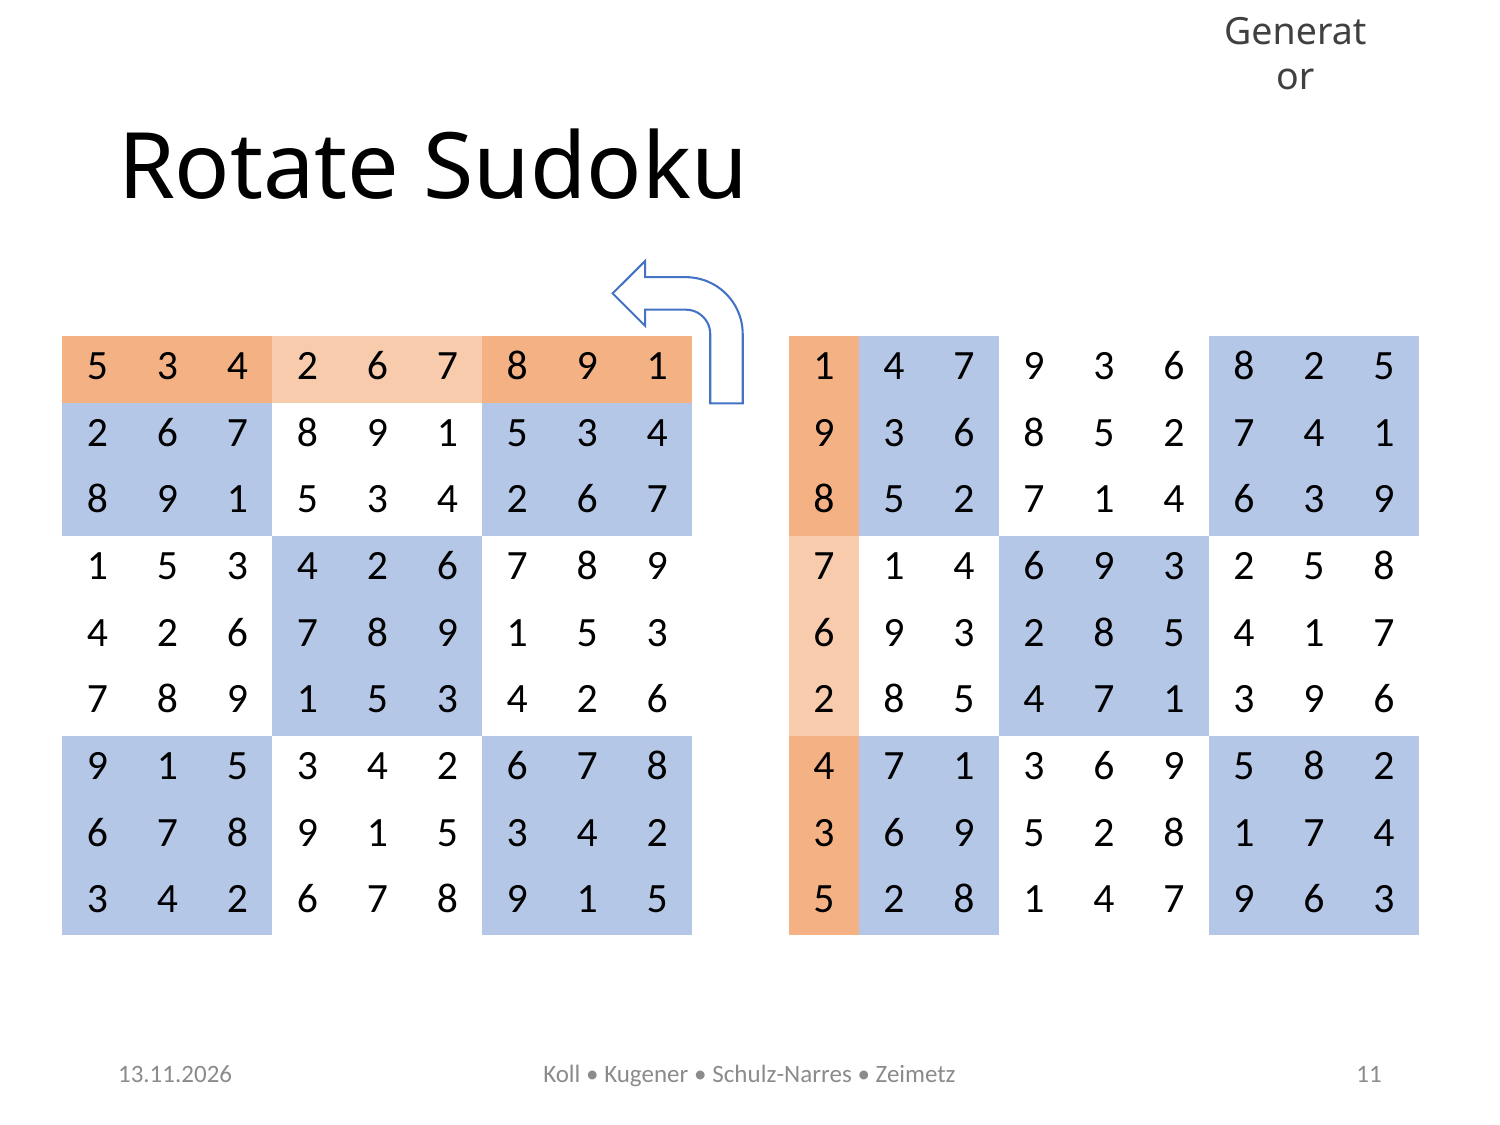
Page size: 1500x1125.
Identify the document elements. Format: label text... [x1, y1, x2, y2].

table_cell 4 [622, 403, 692, 469]
table_cell 5 [272, 469, 342, 536]
table_cell 6 [202, 602, 272, 669]
table_cell 9 [789, 403, 859, 469]
table_cell 1 [132, 736, 202, 802]
table_cell 4 [62, 602, 132, 669]
table_cell 2 [342, 536, 412, 602]
table_cell 9 [342, 403, 412, 469]
table_cell 2 [1139, 403, 1209, 469]
table_cell 9 [202, 669, 272, 736]
table_header 4 [202, 336, 272, 403]
table_cell 9 [622, 536, 692, 602]
table_cell 7 [342, 869, 412, 935]
table_header 8 [1209, 336, 1279, 403]
table_cell 9 [482, 869, 552, 935]
slide_number 11 [1059, 1042, 1397, 1103]
table_cell 3 [1349, 869, 1419, 935]
table_cell 6 [1209, 469, 1279, 536]
table_cell 6 [622, 669, 692, 736]
table_cell 1 [999, 869, 1069, 935]
table_cell 1 [62, 536, 132, 602]
table_cell 8 [999, 403, 1069, 469]
table_cell 3 [412, 669, 482, 736]
table_cell 5 [859, 469, 929, 536]
table_cell 5 [1209, 736, 1279, 802]
table_cell 3 [1209, 669, 1279, 736]
table_cell 5 [929, 669, 999, 736]
table_cell 8 [622, 736, 692, 802]
text_box [611, 258, 744, 405]
table_cell 7 [1279, 802, 1349, 869]
table_cell 6 [789, 602, 859, 669]
table_header 4 [859, 336, 929, 403]
table_cell 2 [62, 403, 132, 469]
table_cell 6 [859, 802, 929, 869]
table_cell 2 [482, 469, 552, 536]
table_header 9 [552, 336, 622, 403]
table_header 2 [272, 336, 342, 403]
table_cell 3 [789, 802, 859, 869]
table_cell 6 [999, 536, 1069, 602]
table_cell 9 [412, 602, 482, 669]
table_cell 3 [552, 403, 622, 469]
table_cell 1 [1349, 403, 1419, 469]
table_cell 8 [552, 536, 622, 602]
table_cell 2 [552, 669, 622, 736]
table_cell 4 [1069, 869, 1139, 935]
table_header 3 [132, 336, 202, 403]
table_cell 1 [1139, 669, 1209, 736]
table_cell 1 [482, 602, 552, 669]
table_cell 5 [412, 802, 482, 869]
table_cell 3 [929, 602, 999, 669]
table_cell 5 [999, 802, 1069, 869]
table_cell 3 [272, 736, 342, 802]
table_cell 3 [999, 736, 1069, 802]
table_cell 9 [1069, 536, 1139, 602]
table_cell 1 [1209, 802, 1279, 869]
table_cell 2 [1209, 536, 1279, 602]
table_cell 1 [1069, 469, 1139, 536]
table_cell 3 [342, 469, 412, 536]
table_cell 2 [929, 469, 999, 536]
table_cell 2 [412, 736, 482, 802]
table_cell 6 [1069, 736, 1139, 802]
table_cell 7 [272, 602, 342, 669]
table_cell 5 [202, 736, 272, 802]
table_cell 4 [412, 469, 482, 536]
table_cell 5 [342, 669, 412, 736]
table_header 1 [622, 336, 692, 403]
table_cell 9 [859, 602, 929, 669]
table_cell 4 [999, 669, 1069, 736]
table_cell 5 [1279, 536, 1349, 602]
table_header 9 [999, 336, 1069, 403]
table_cell 9 [1209, 869, 1279, 935]
table_cell 9 [272, 802, 342, 869]
table_cell 1 [202, 469, 272, 536]
table_cell 7 [1209, 403, 1279, 469]
table_header 6 [342, 336, 412, 403]
table_cell 4 [132, 869, 202, 935]
table_header 3 [1069, 336, 1139, 403]
table_cell 1 [929, 736, 999, 802]
table_cell 1 [552, 869, 622, 935]
table_cell 7 [1349, 602, 1419, 669]
table_cell 4 [1139, 469, 1209, 536]
table_cell 6 [482, 736, 552, 802]
table_cell 7 [202, 403, 272, 469]
table_cell 1 [342, 802, 412, 869]
table_cell 6 [1279, 869, 1349, 935]
table_cell 4 [272, 536, 342, 602]
table_cell 9 [929, 802, 999, 869]
table_header 1 [789, 336, 859, 403]
table_cell 1 [412, 403, 482, 469]
table_cell 8 [859, 669, 929, 736]
table_cell 3 [482, 802, 552, 869]
table_cell 4 [482, 669, 552, 736]
table_header 5 [1349, 336, 1419, 403]
table_cell 4 [789, 736, 859, 802]
table_cell 8 [1349, 536, 1419, 602]
table_cell 7 [859, 736, 929, 802]
table_header 8 [482, 336, 552, 403]
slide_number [103, 1042, 441, 1103]
table_cell 7 [622, 469, 692, 536]
table_cell 4 [1349, 802, 1419, 869]
table_cell 6 [929, 403, 999, 469]
table_cell 7 [1139, 869, 1209, 935]
table_cell 7 [482, 536, 552, 602]
table_cell 7 [789, 536, 859, 602]
table_cell 3 [859, 403, 929, 469]
table_cell 8 [272, 403, 342, 469]
table_cell 8 [202, 802, 272, 869]
table_cell 2 [622, 802, 692, 869]
table_cell 6 [132, 403, 202, 469]
table_cell 7 [1069, 669, 1139, 736]
table_cell 8 [929, 869, 999, 935]
table_cell 4 [1279, 403, 1349, 469]
table_cell 3 [202, 536, 272, 602]
table_cell 5 [552, 602, 622, 669]
table_cell 6 [1349, 669, 1419, 736]
table_cell 5 [1069, 403, 1139, 469]
table_cell 7 [132, 802, 202, 869]
table_cell 3 [62, 869, 132, 935]
table_cell 8 [1069, 602, 1139, 669]
table_cell 7 [552, 736, 622, 802]
table_cell 9 [132, 469, 202, 536]
table_cell 5 [1139, 602, 1209, 669]
table_cell 3 [622, 602, 692, 669]
table_header 7 [929, 336, 999, 403]
table_cell 4 [342, 736, 412, 802]
table_header 6 [1139, 336, 1209, 403]
table_cell 2 [1069, 802, 1139, 869]
table_cell 4 [929, 536, 999, 602]
table_cell 2 [999, 602, 1069, 669]
table_cell 6 [272, 869, 342, 935]
table_cell 5 [132, 536, 202, 602]
table_cell 9 [62, 736, 132, 802]
table_cell 8 [412, 869, 482, 935]
table_cell 1 [859, 536, 929, 602]
table_cell 5 [789, 869, 859, 935]
table_cell 8 [1139, 802, 1209, 869]
table_cell 1 [1279, 602, 1349, 669]
table_cell 6 [552, 469, 622, 536]
table_cell 2 [202, 869, 272, 935]
table_cell 4 [552, 802, 622, 869]
table_cell 8 [1279, 736, 1349, 802]
table_cell 6 [62, 802, 132, 869]
table_cell 8 [789, 469, 859, 536]
title Rotate Sudoku [103, 59, 1397, 278]
table_cell 8 [132, 669, 202, 736]
table_cell 3 [1139, 536, 1209, 602]
table_cell 9 [1139, 736, 1209, 802]
table_cell 7 [999, 469, 1069, 536]
table_header 5 [62, 336, 132, 403]
table_cell 9 [1279, 669, 1349, 736]
table_cell 2 [1349, 736, 1419, 802]
table_cell 7 [62, 669, 132, 736]
table_cell 1 [272, 669, 342, 736]
table_cell 9 [1349, 469, 1419, 536]
table_cell 4 [1209, 602, 1279, 669]
table_cell 8 [342, 602, 412, 669]
table_cell 5 [482, 403, 552, 469]
table_header 7 [412, 336, 482, 403]
footer Koll • Kugener • Schulz-Narres • Zeimetz [496, 1042, 1004, 1103]
table_header 2 [1279, 336, 1349, 403]
table_cell 2 [859, 869, 929, 935]
table_cell 2 [789, 669, 859, 736]
table_cell 3 [1279, 469, 1349, 536]
table_cell 2 [132, 602, 202, 669]
table_cell 8 [62, 469, 132, 536]
table_cell 6 [412, 536, 482, 602]
table_cell 5 [622, 869, 692, 935]
